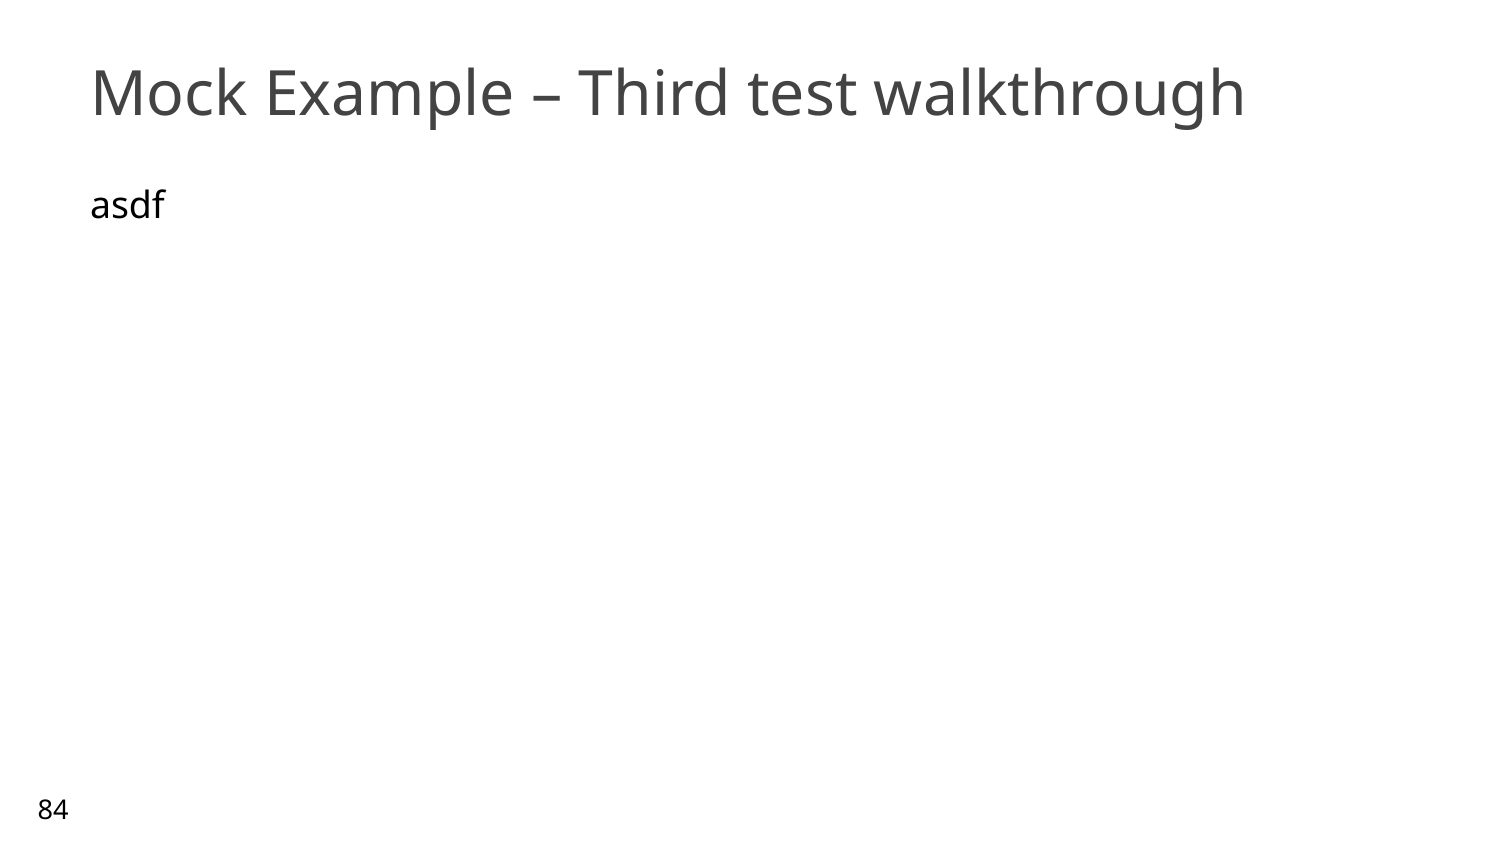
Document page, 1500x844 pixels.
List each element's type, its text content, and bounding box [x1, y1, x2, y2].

title Mock Example – Third test walkthrough [75, 33, 1425, 148]
slide_number 84 [22, 795, 113, 825]
list asdf [75, 166, 1343, 692]
